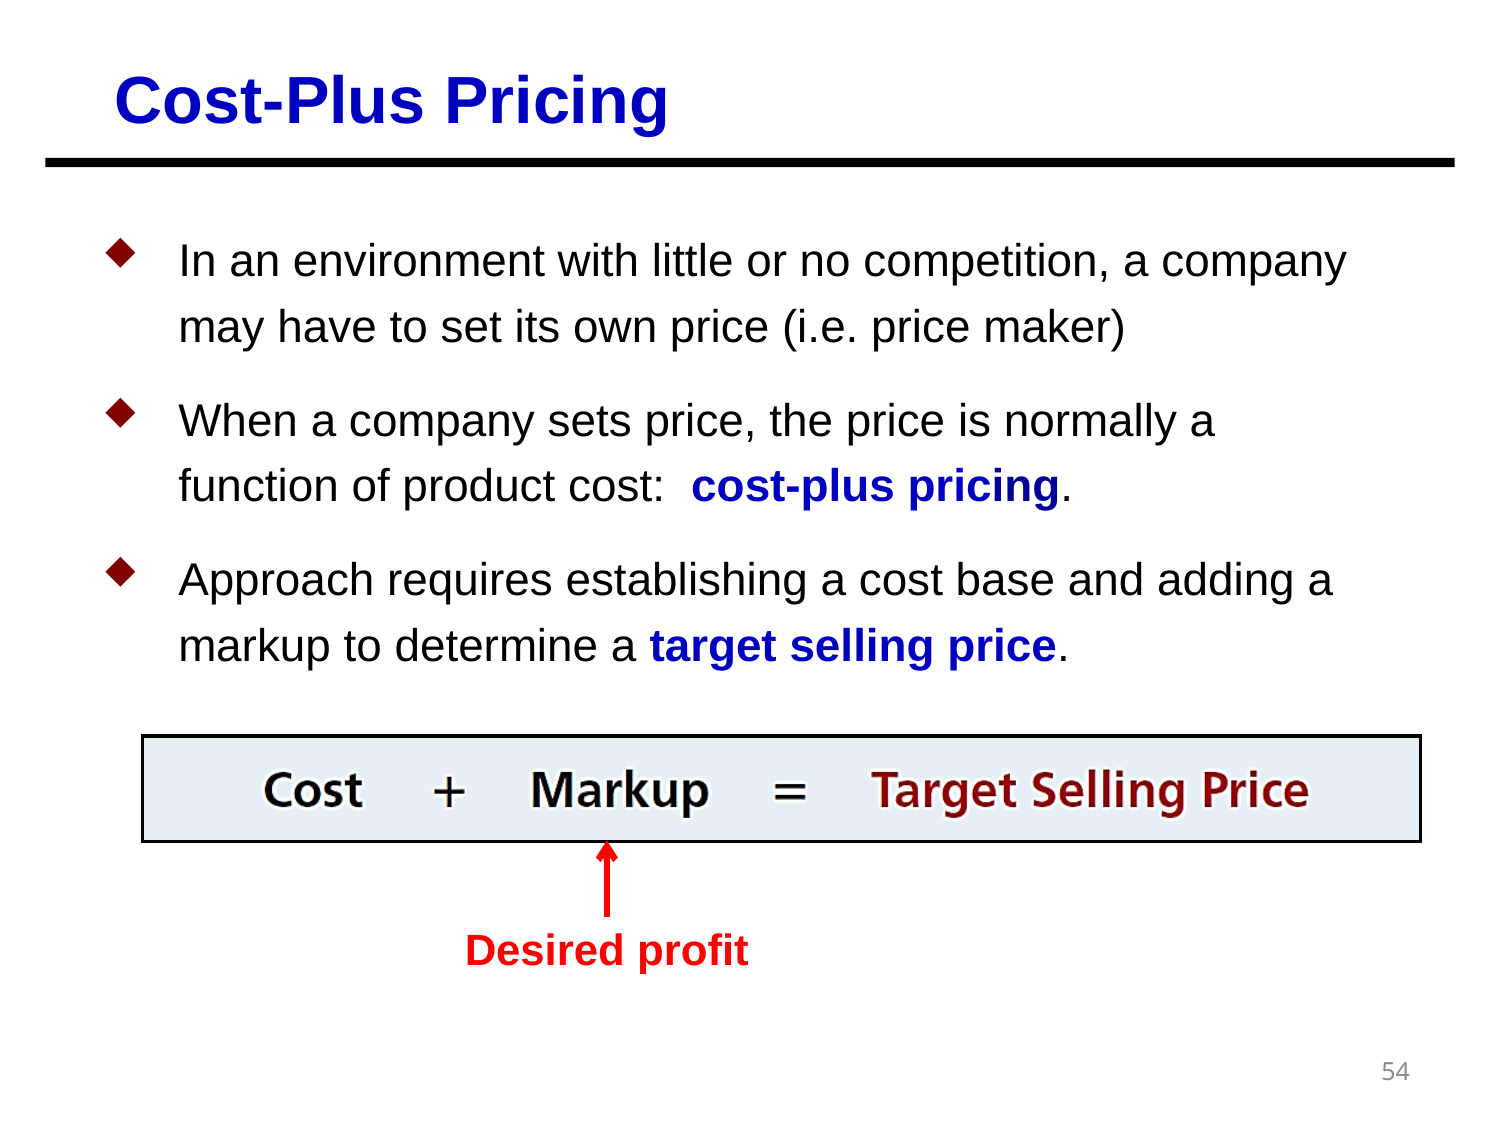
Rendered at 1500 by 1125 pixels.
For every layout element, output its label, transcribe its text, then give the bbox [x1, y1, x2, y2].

picture [143, 737, 1419, 841]
slide_number 54 [1074, 1042, 1425, 1103]
text_box Cost-Plus Pricing [99, 50, 1463, 142]
list In an environment with little or no competition, a company may have to set its own price (i.e. price maker) When a company sets price, the price is normally a function of product cost: cost-plus pricing. Approach requires establishing a cost base and adding a markup to determine a target selling price. [87, 212, 1400, 865]
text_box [427, 839, 786, 983]
